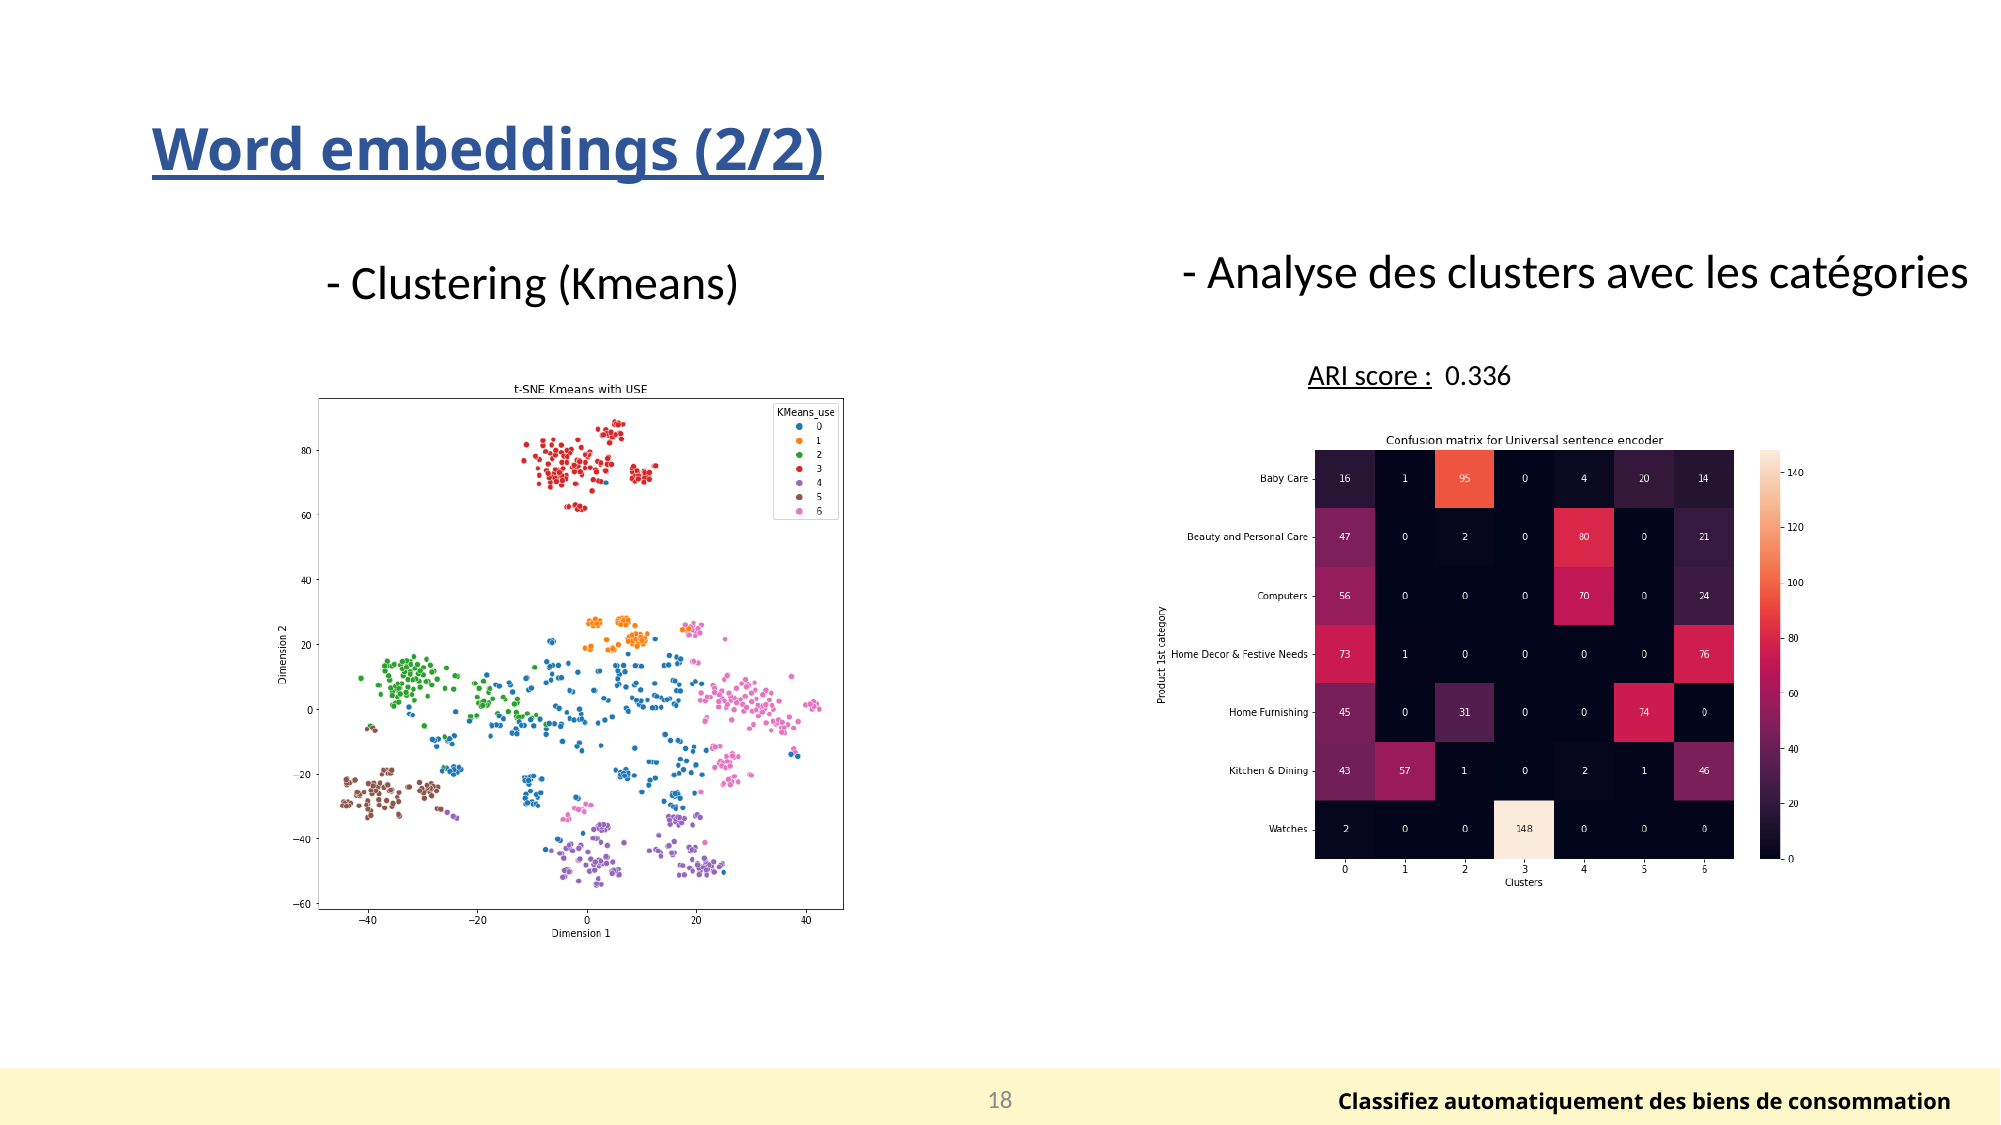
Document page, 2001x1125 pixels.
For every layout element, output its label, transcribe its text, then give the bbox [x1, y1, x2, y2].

text_box ARI score : 0.336 [1293, 348, 1527, 399]
picture [272, 377, 849, 944]
list - Clustering (Kmeans) [311, 250, 775, 311]
slide_number 18 [774, 1068, 1225, 1125]
picture [1151, 428, 1811, 894]
title Word embeddings (2/2) [137, 91, 1843, 212]
text_box - Analyse des clusters avec les catégories [1167, 239, 2000, 319]
